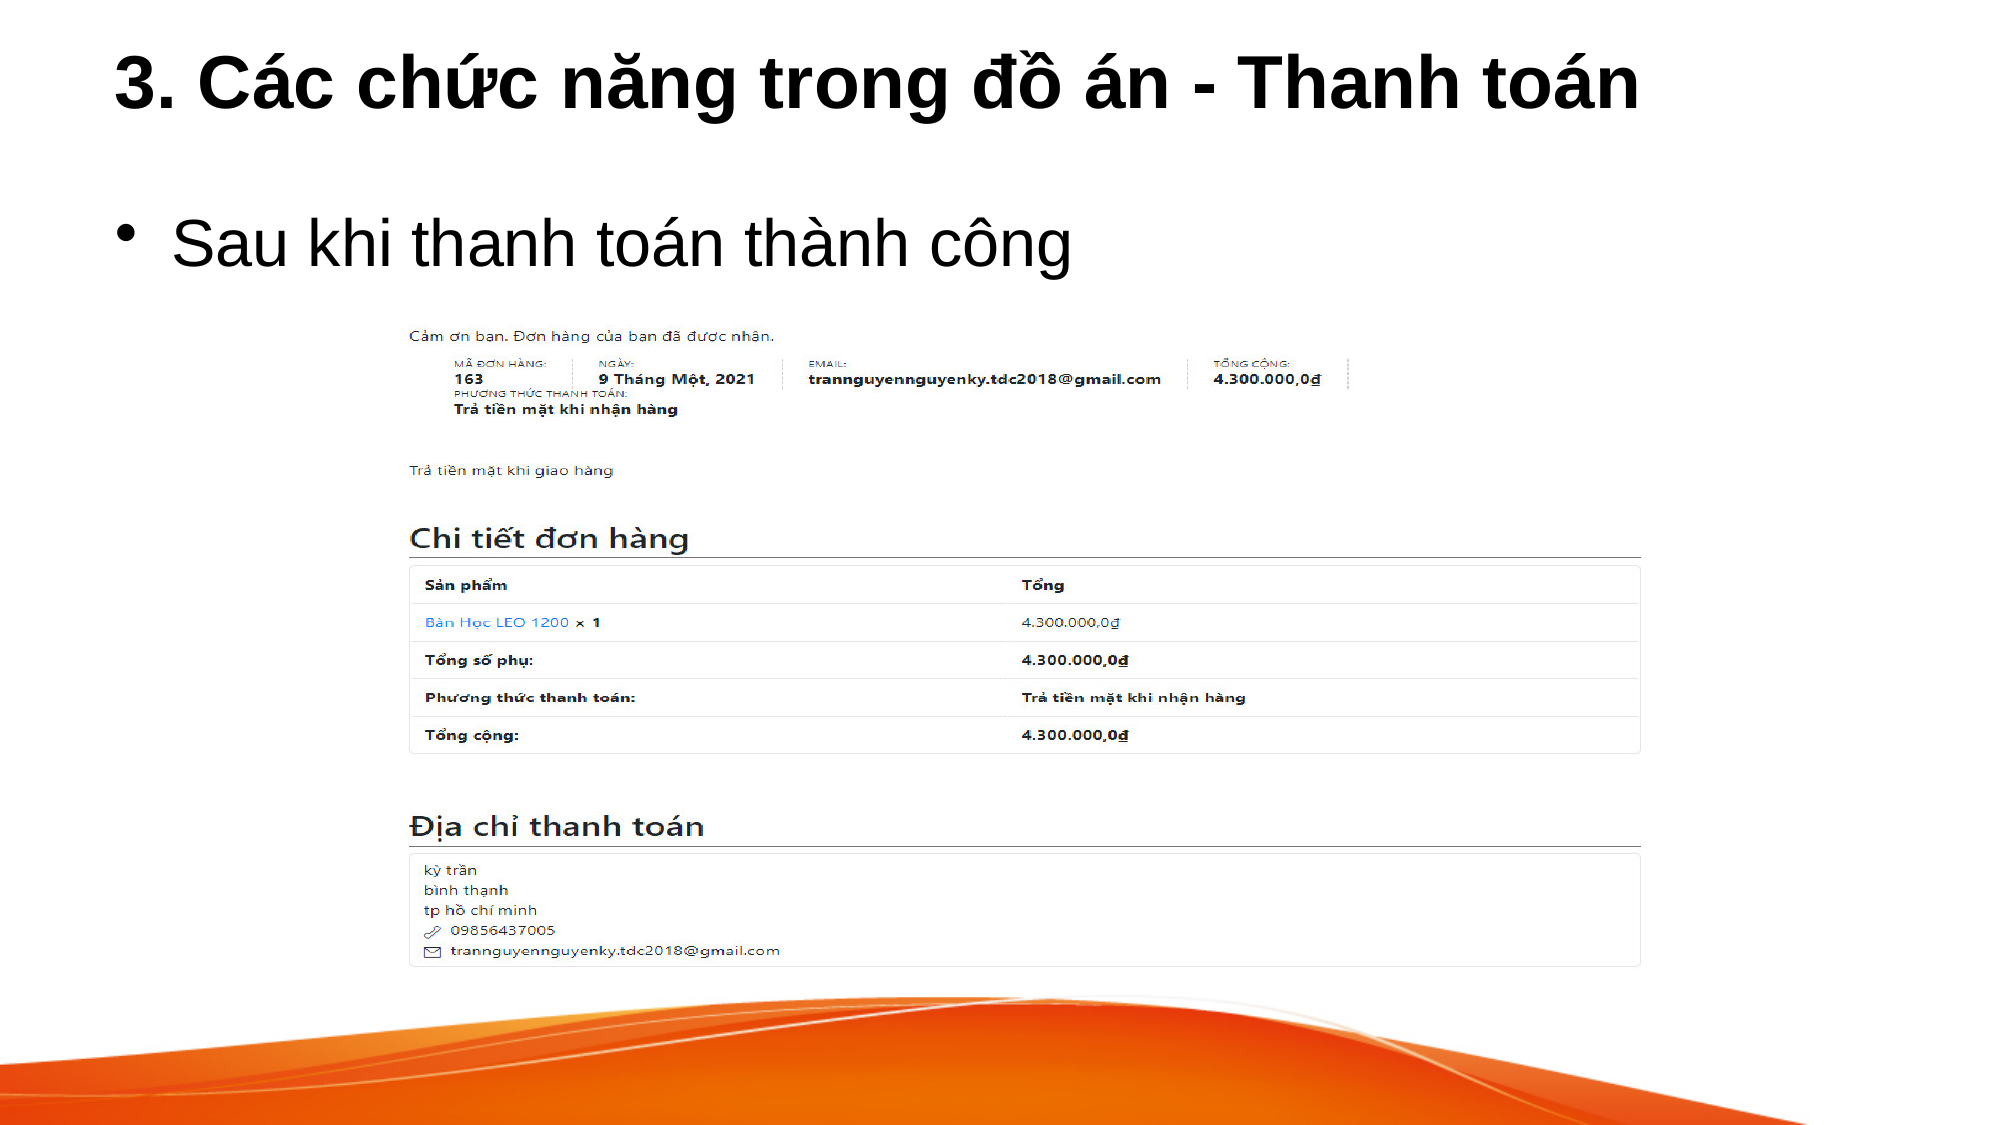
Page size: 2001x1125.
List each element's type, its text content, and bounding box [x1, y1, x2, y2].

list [369, 316, 1666, 978]
picture [0, 0, 2000, 1125]
title 3. Các chức năng trong đồ án - Thanh toán [99, 30, 1901, 127]
list Sau khi thanh toán thành công [99, 192, 1325, 404]
